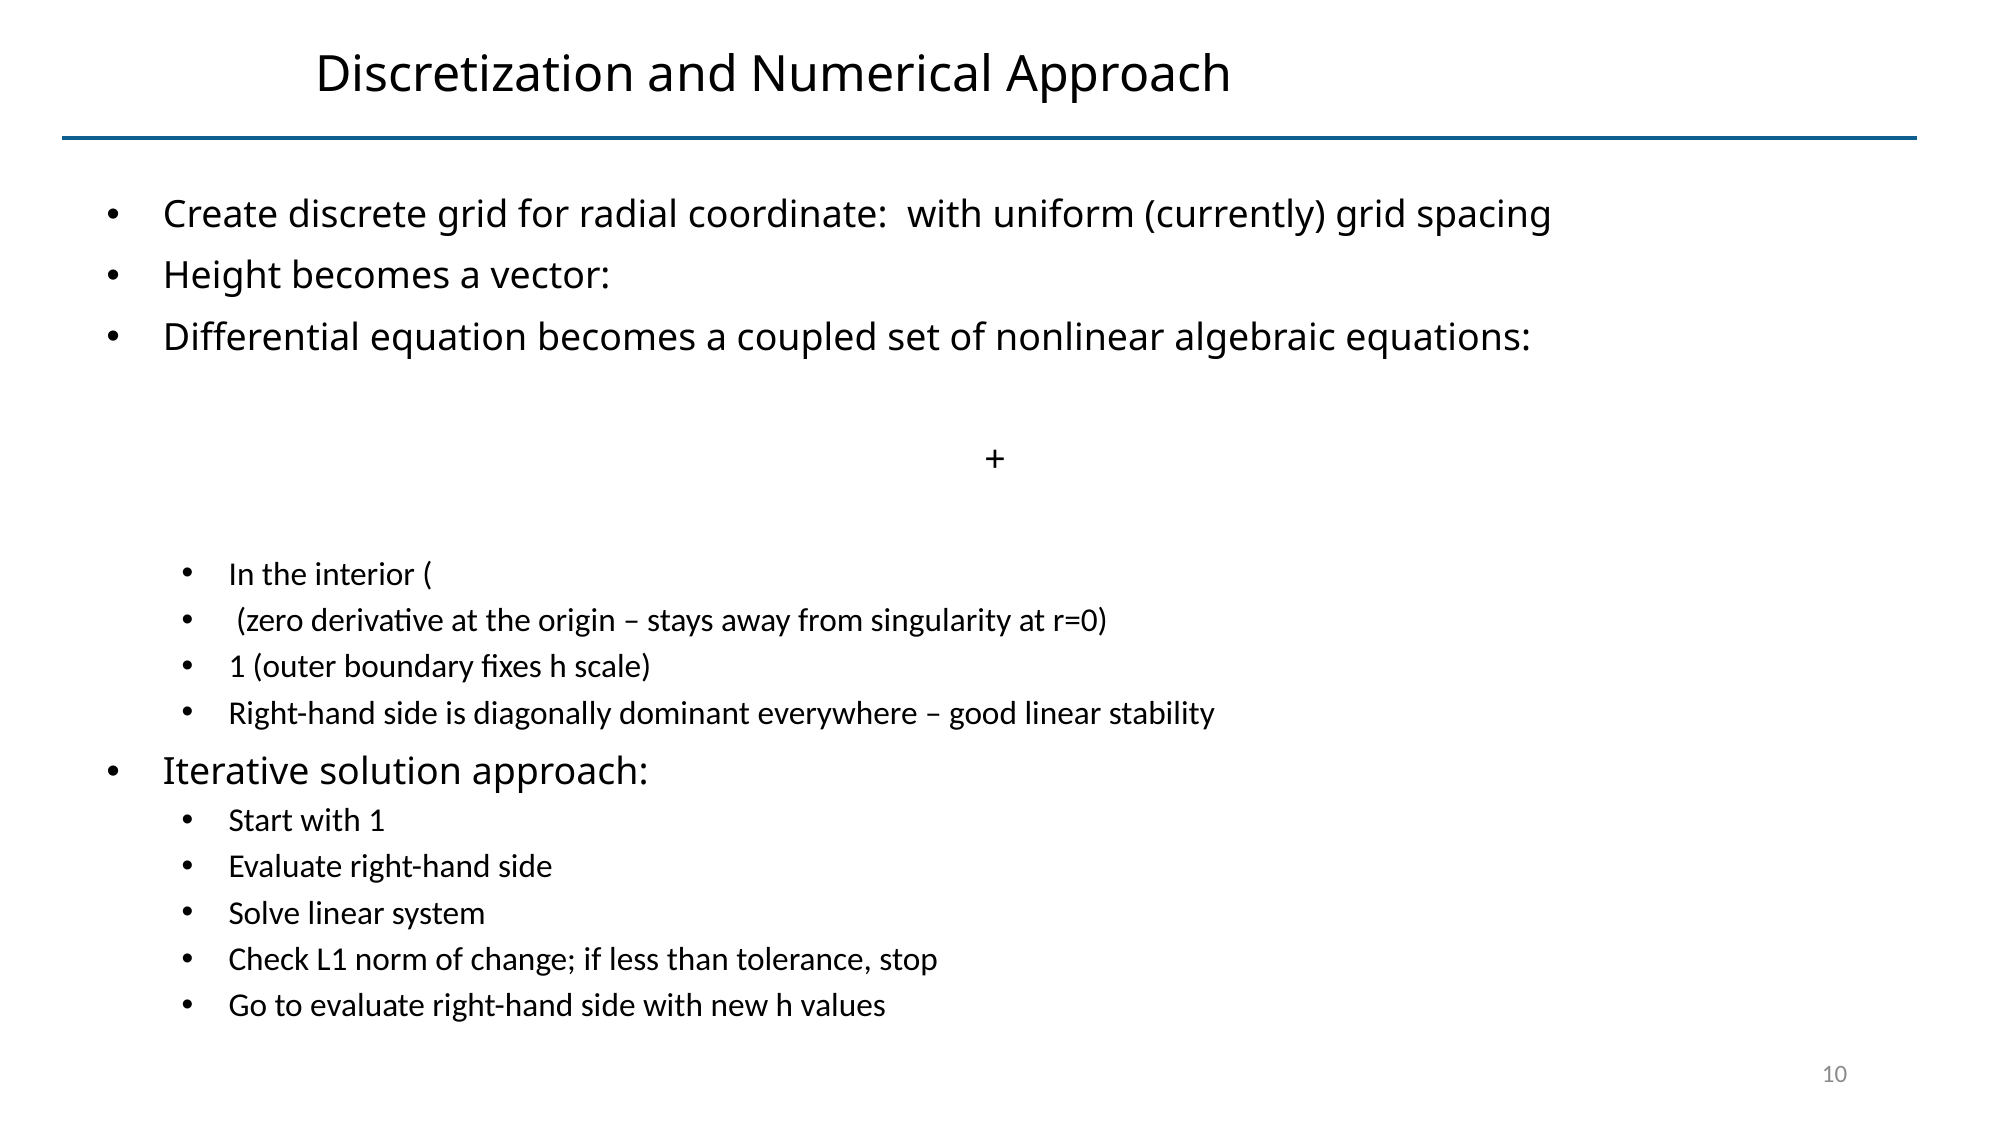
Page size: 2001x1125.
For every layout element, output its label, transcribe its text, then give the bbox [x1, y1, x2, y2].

title Discretization and Numerical Approach [300, 24, 1917, 126]
slide_number 10 [1412, 1042, 1863, 1103]
